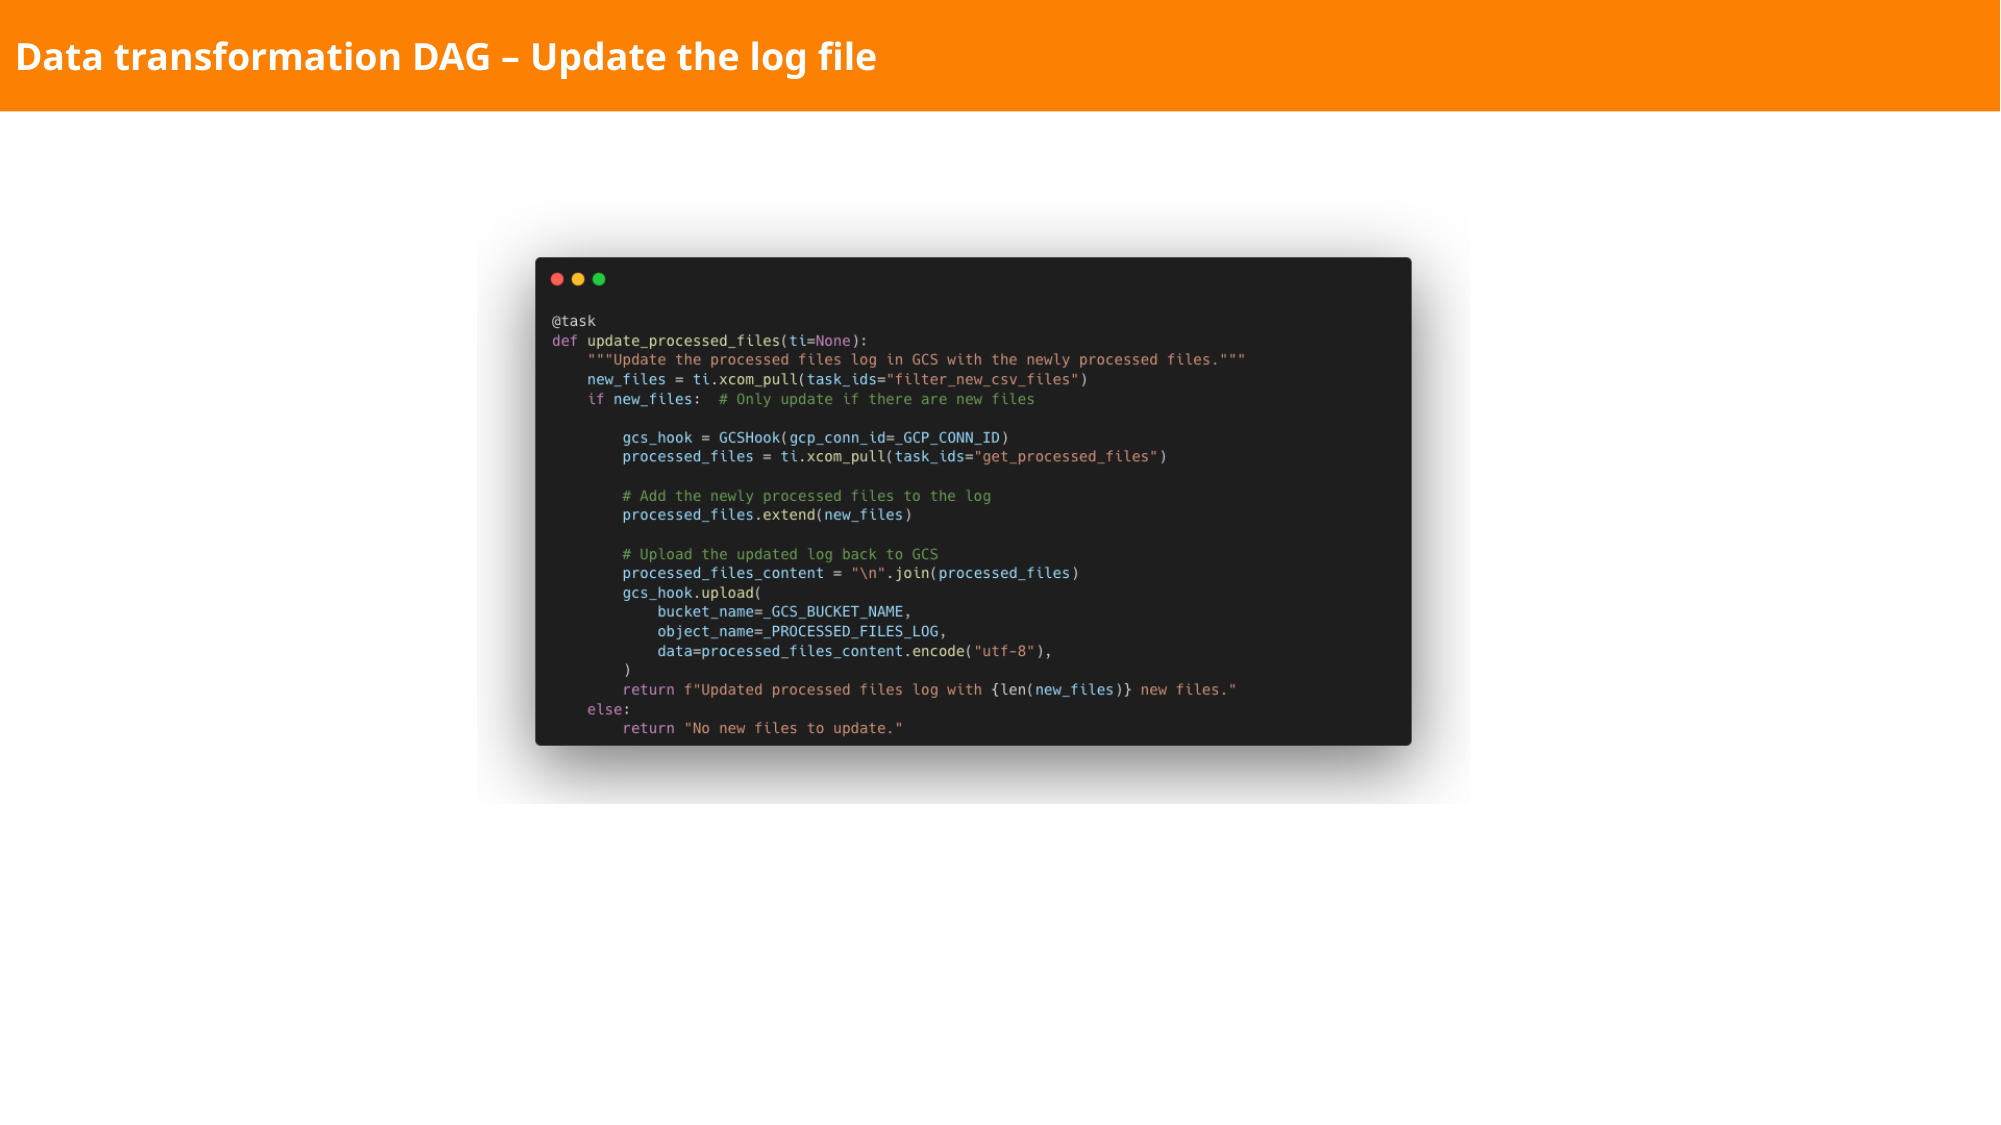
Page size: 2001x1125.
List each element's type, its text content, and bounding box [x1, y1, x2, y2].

text_box Data transformation DAG – Update the log file [0, 0, 2000, 113]
picture [477, 198, 1471, 805]
